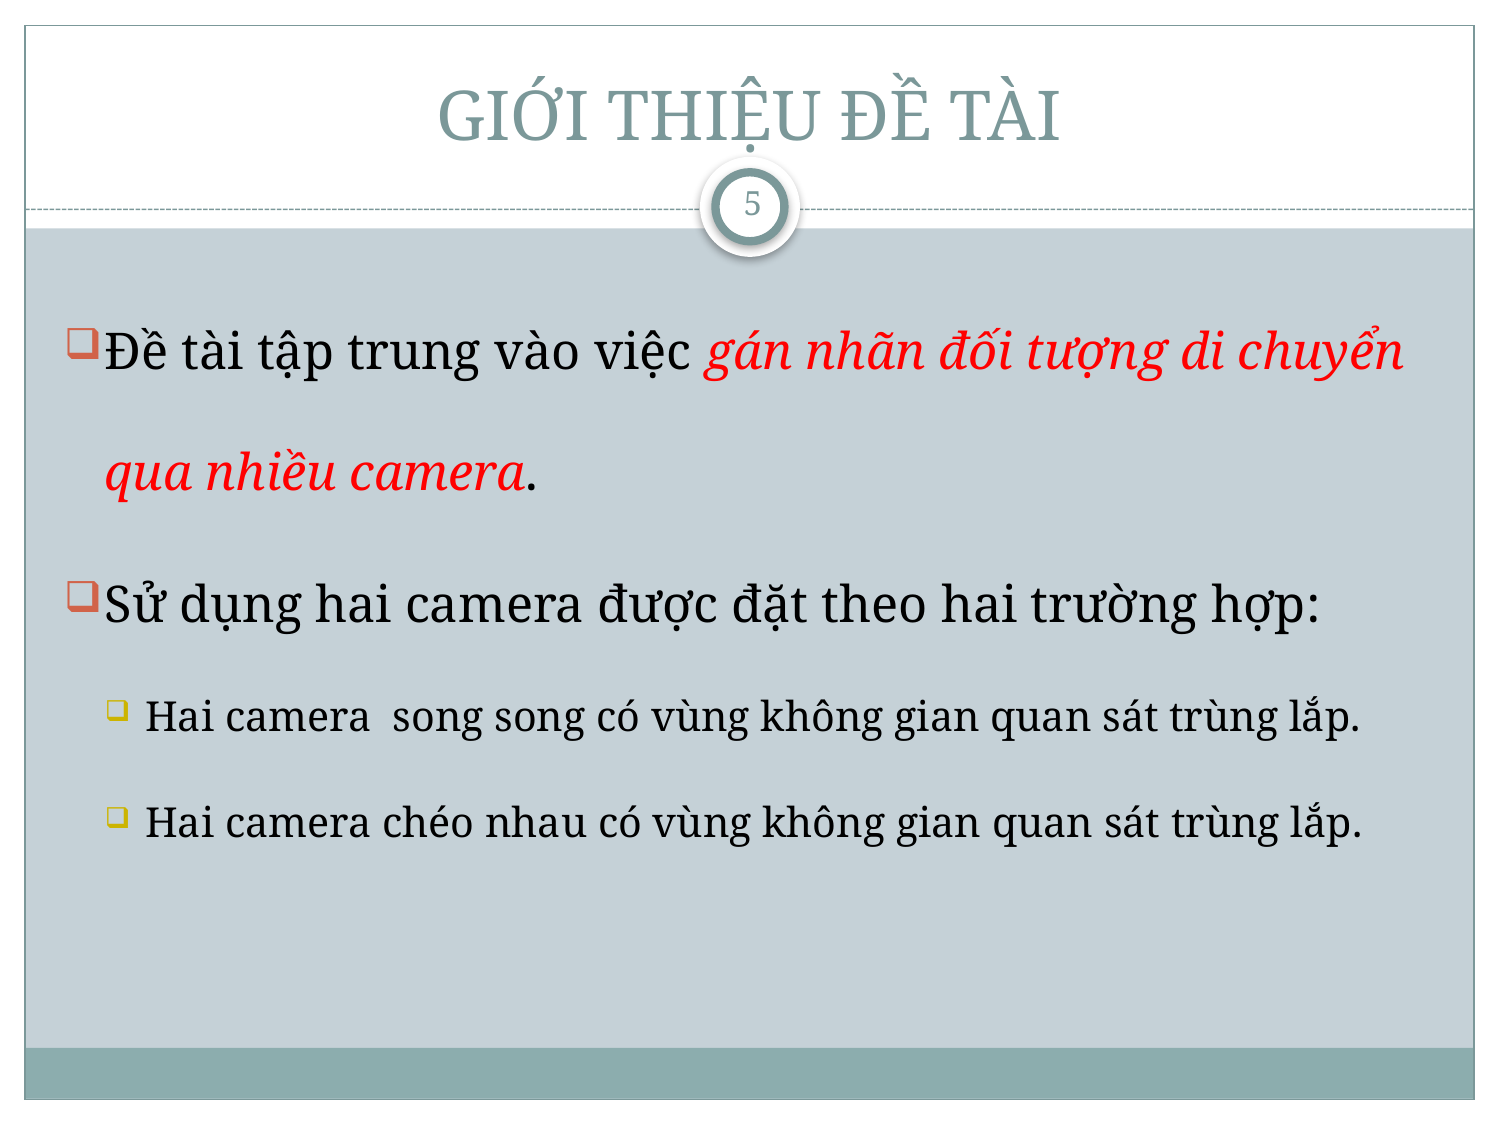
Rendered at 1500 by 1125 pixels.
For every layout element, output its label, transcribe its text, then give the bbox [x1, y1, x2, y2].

title GIỚI THIỆU ĐỀ TÀI [49, 37, 1450, 162]
slide_number 5 [715, 168, 791, 241]
list Đề tài tập trung vào việc gán nhãn đối tượng di chuyển qua nhiều camera. Sử dụng hai camera được đặt theo hai trường hợp: Hai camera song song có vùng không gian quan sát trùng lắp. Hai camera chéo nhau có vùng không gian quan sát trùng lắp. [49, 250, 1445, 1001]
